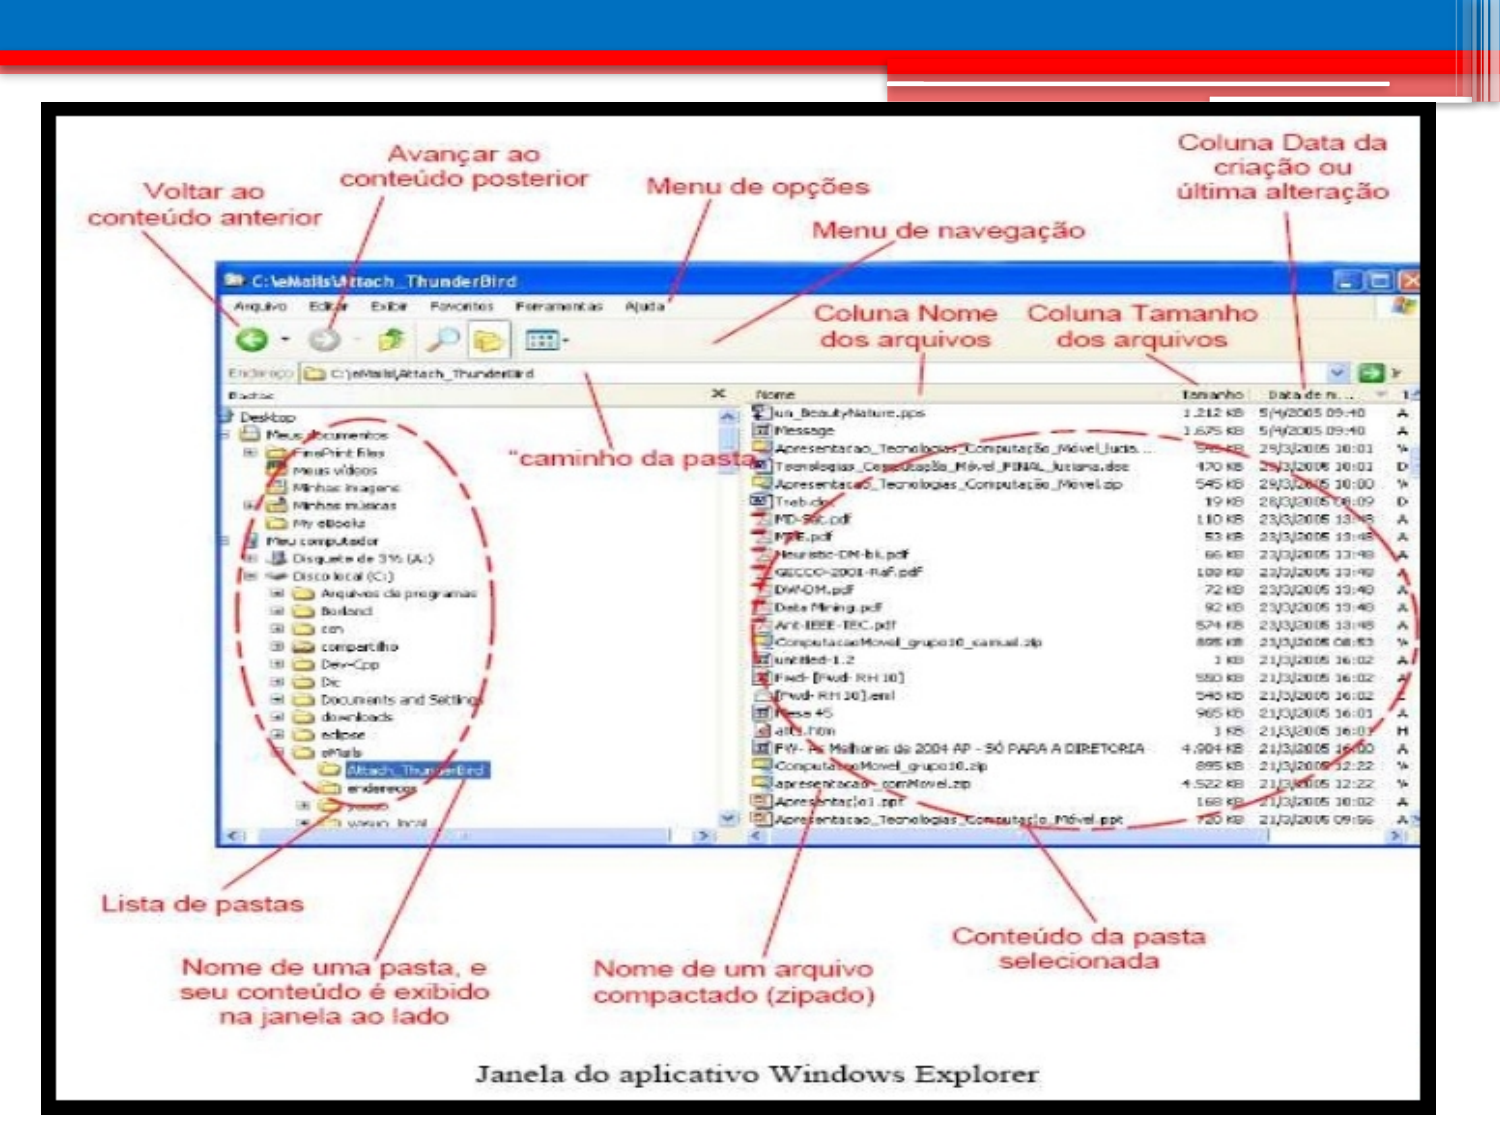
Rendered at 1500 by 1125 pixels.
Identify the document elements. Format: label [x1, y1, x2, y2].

list [41, 102, 1436, 1115]
